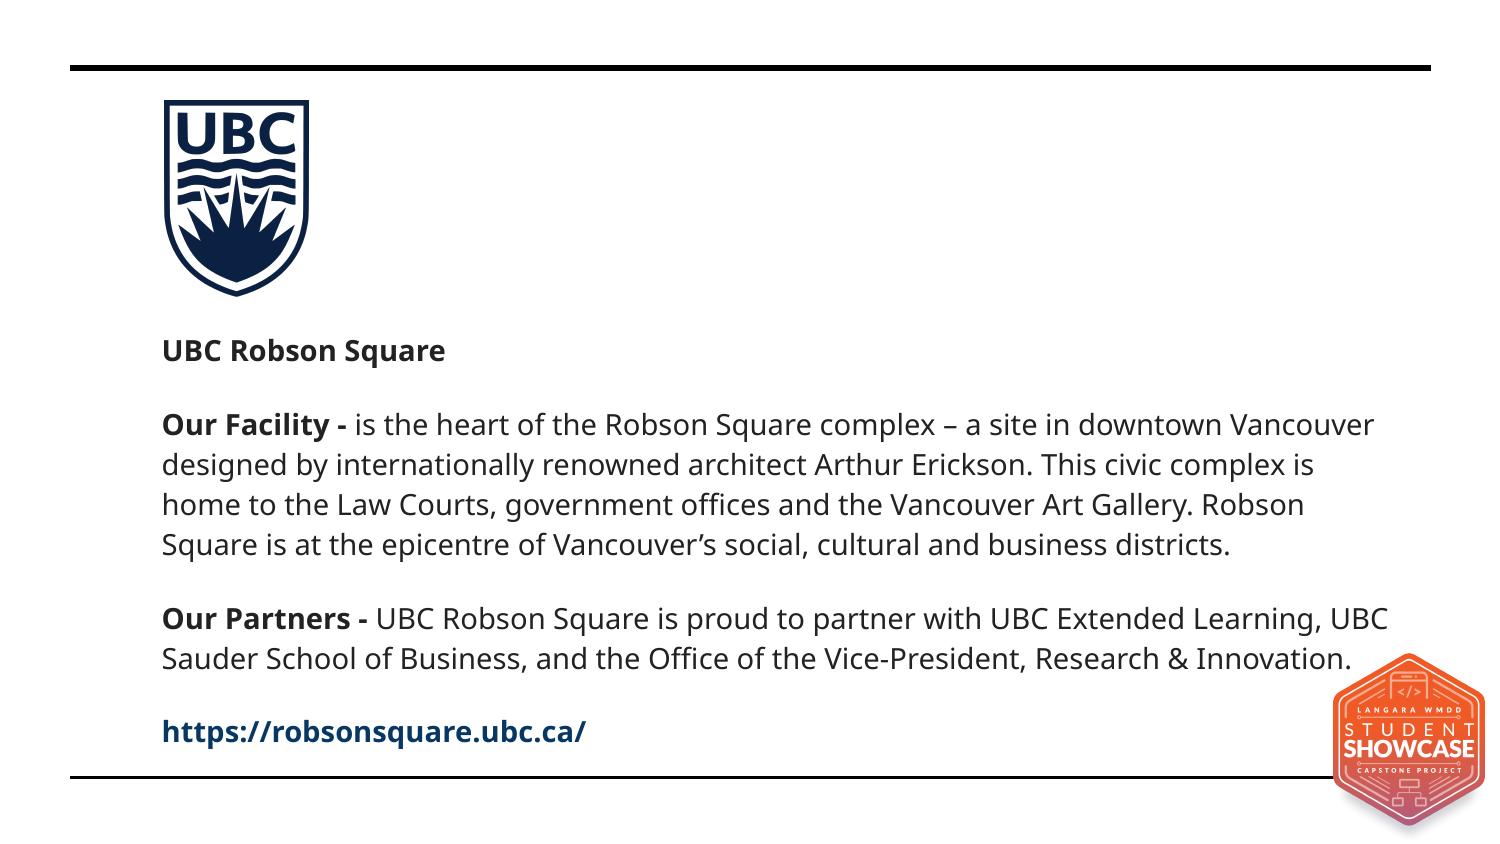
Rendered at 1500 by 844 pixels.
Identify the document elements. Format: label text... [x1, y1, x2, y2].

text_box UBC Robson Square Our Facility - is the heart of the Robson Square complex – a site in downtown Vancouver designed by internationally renowned architect Arthur Erickson. This civic complex is home to the Law Courts, government offices and the Vancouver Art Gallery. Robson Square is at the epicentre of Vancouver’s social, cultural and business districts. Our Partners - UBC Robson Square is proud to partner with UBC Extended Learning, UBC Sauder School of Business, and the Office of the Vice-President, Research & Innovation. https://robsonsquare.ubc.ca/ [146, 312, 1410, 777]
picture [1332, 653, 1485, 841]
picture [163, 99, 309, 298]
